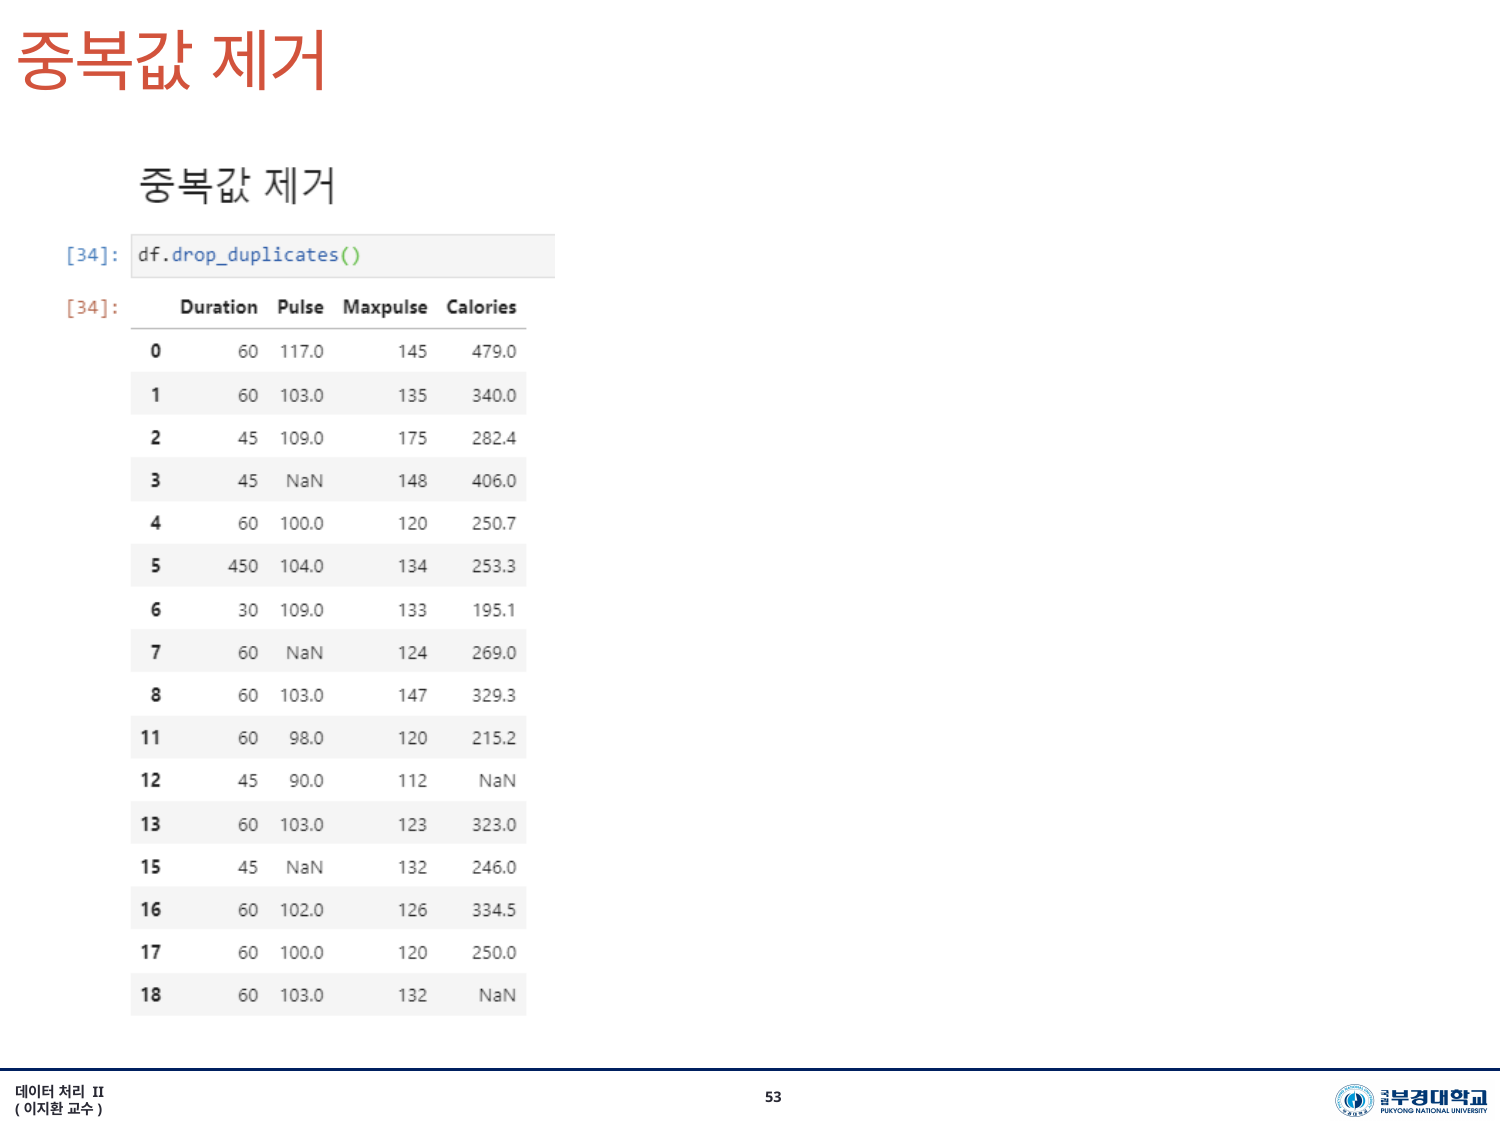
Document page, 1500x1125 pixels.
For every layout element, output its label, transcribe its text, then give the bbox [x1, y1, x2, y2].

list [50, 149, 555, 1034]
picture [1330, 1079, 1495, 1121]
title 중복값 제거 [0, 1, 1500, 116]
slide_number 데이터 처리 II (이지환 교수) [0, 1082, 303, 1118]
